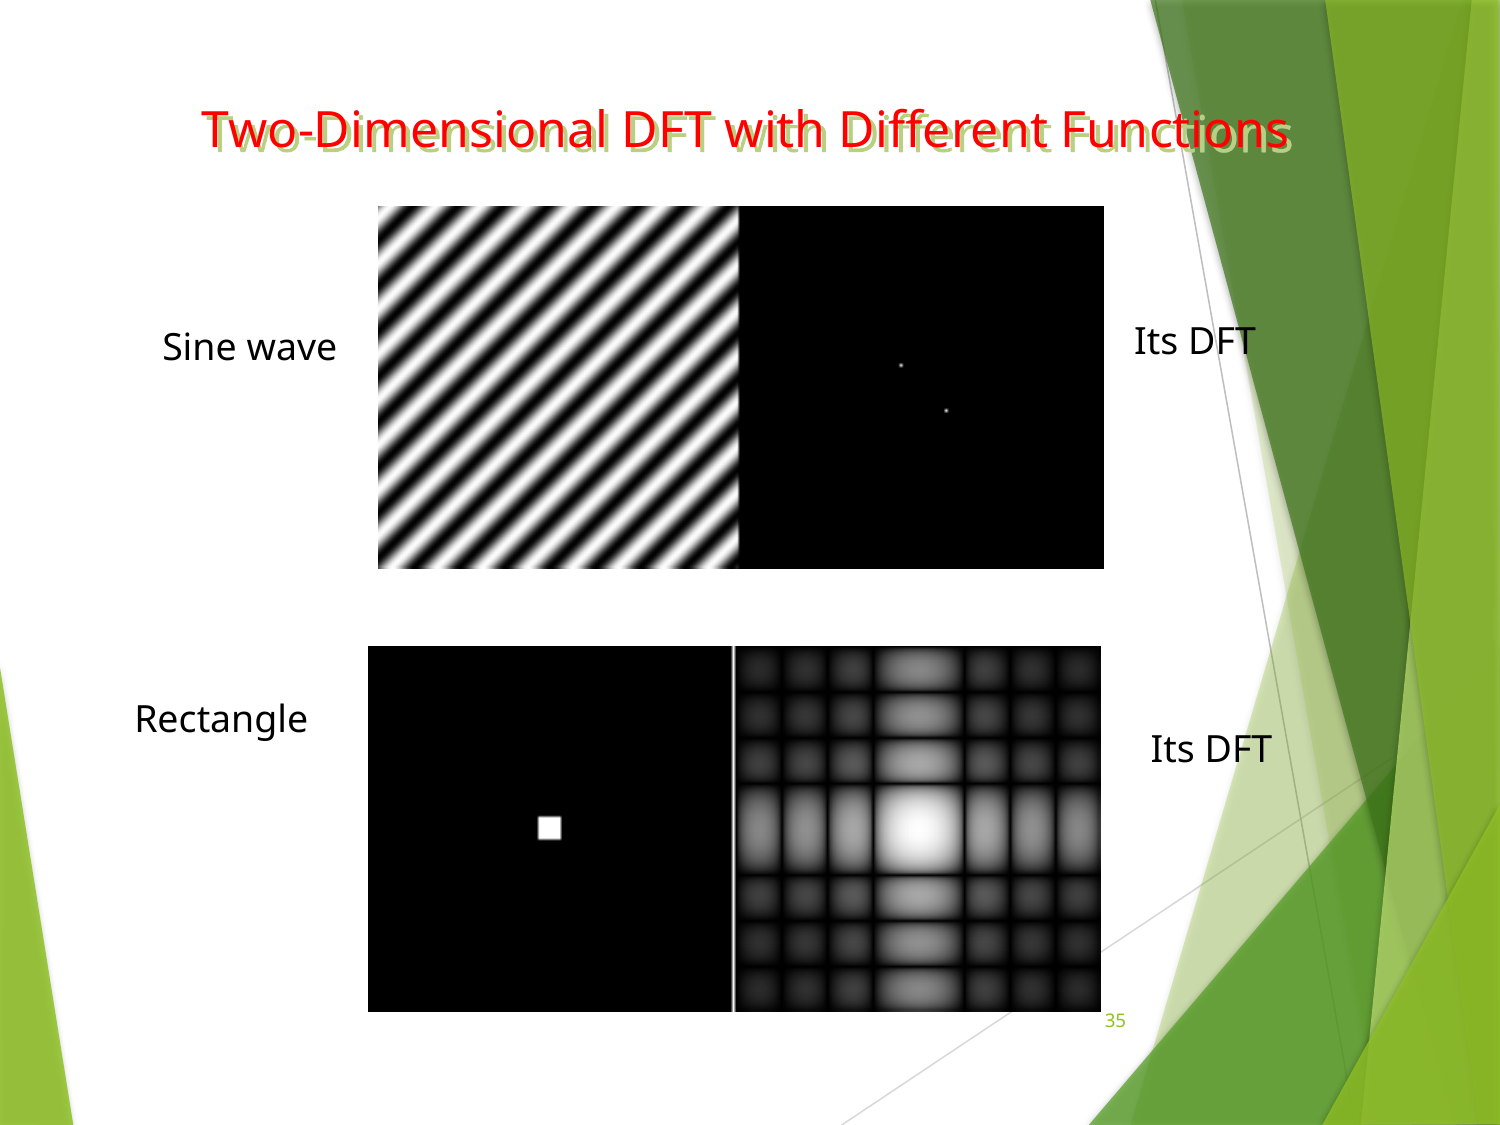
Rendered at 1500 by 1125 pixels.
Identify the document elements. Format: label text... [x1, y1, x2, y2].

text_box Its DFT [1135, 717, 1298, 777]
slide_number 35 [1057, 991, 1142, 1051]
text_box Its DFT [1119, 309, 1281, 370]
picture [378, 206, 1105, 569]
text_box Sine wave [147, 315, 363, 376]
picture [367, 646, 1102, 1013]
text_box Two-Dimensional DFT with Different Functions [186, 90, 1305, 165]
text_box Rectangle [119, 687, 324, 748]
